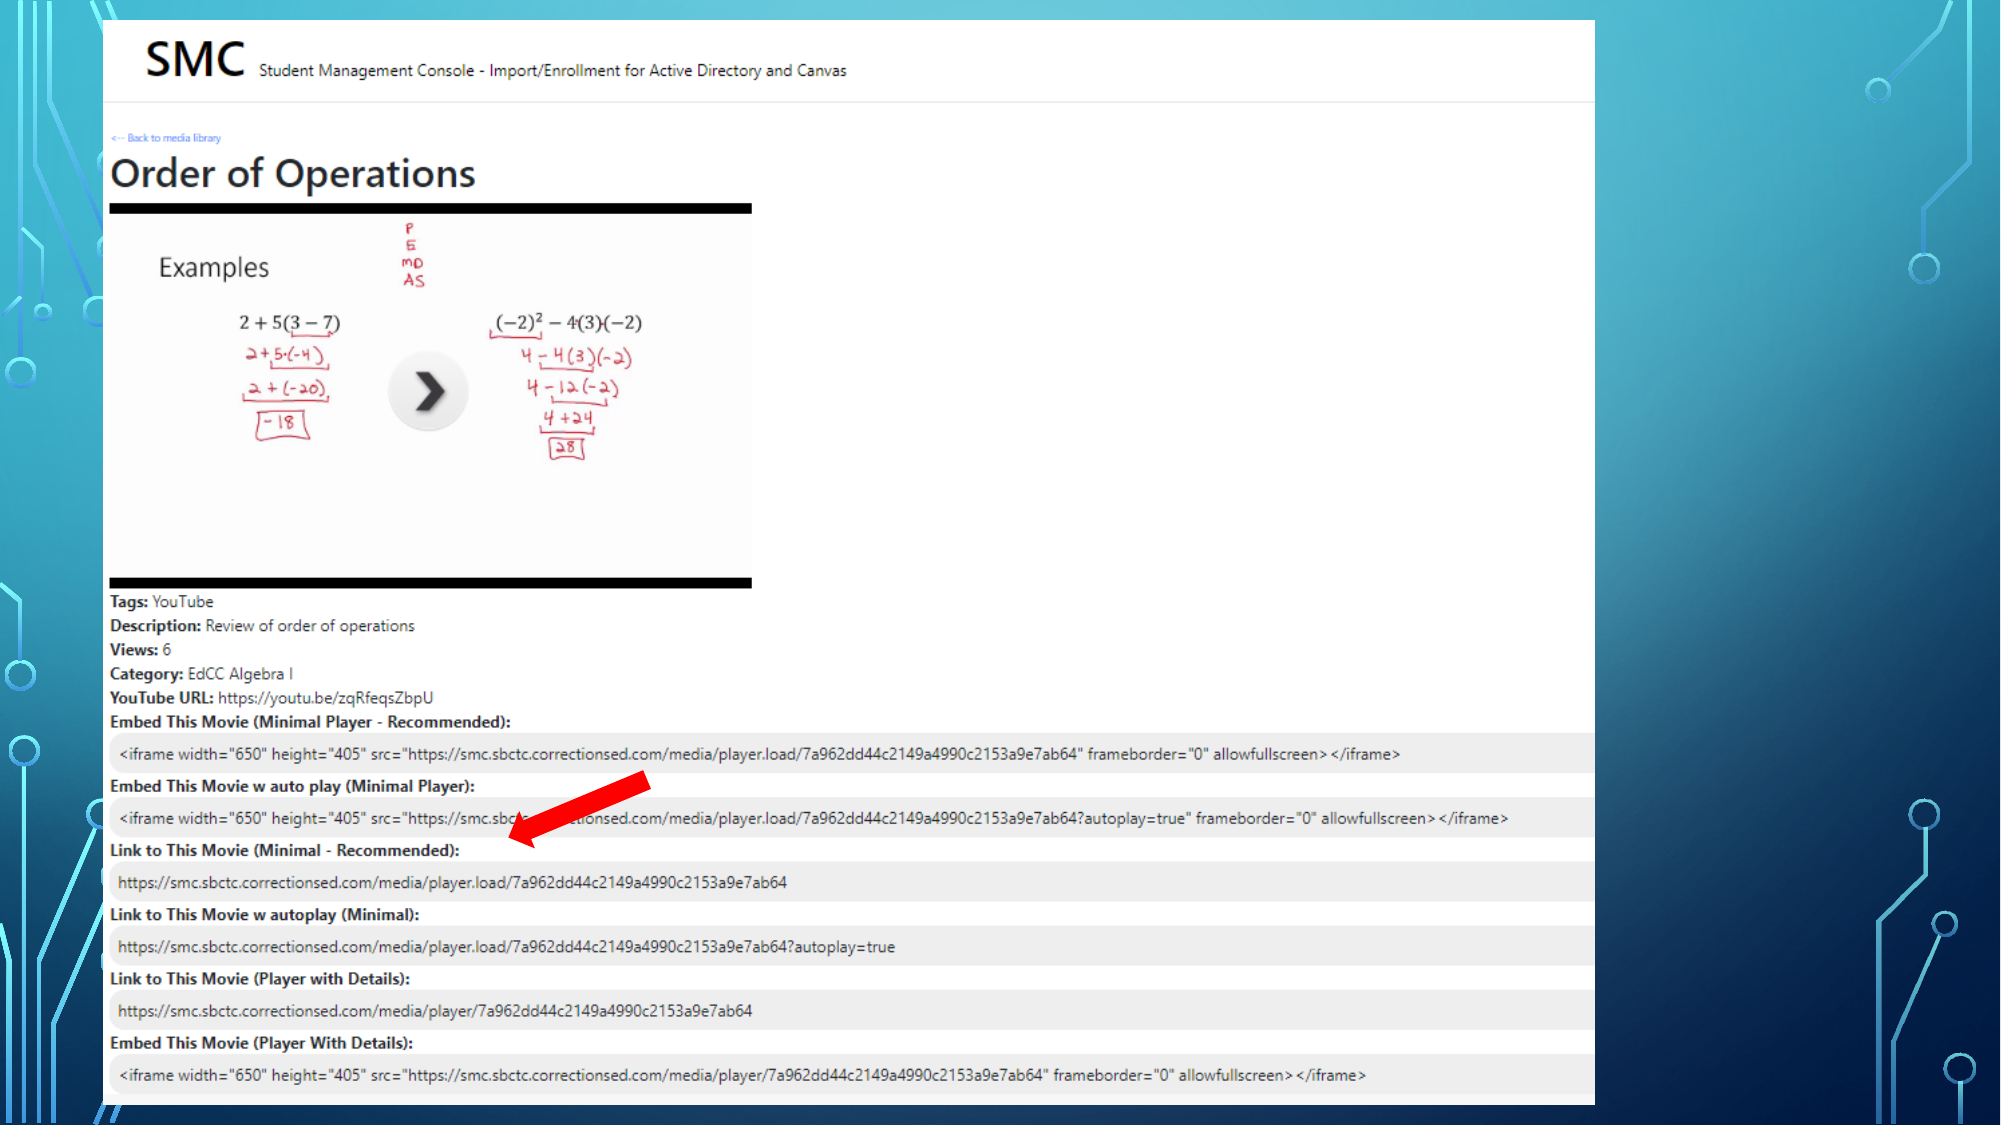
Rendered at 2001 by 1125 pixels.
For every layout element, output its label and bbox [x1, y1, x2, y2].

picture [102, 20, 1595, 1106]
